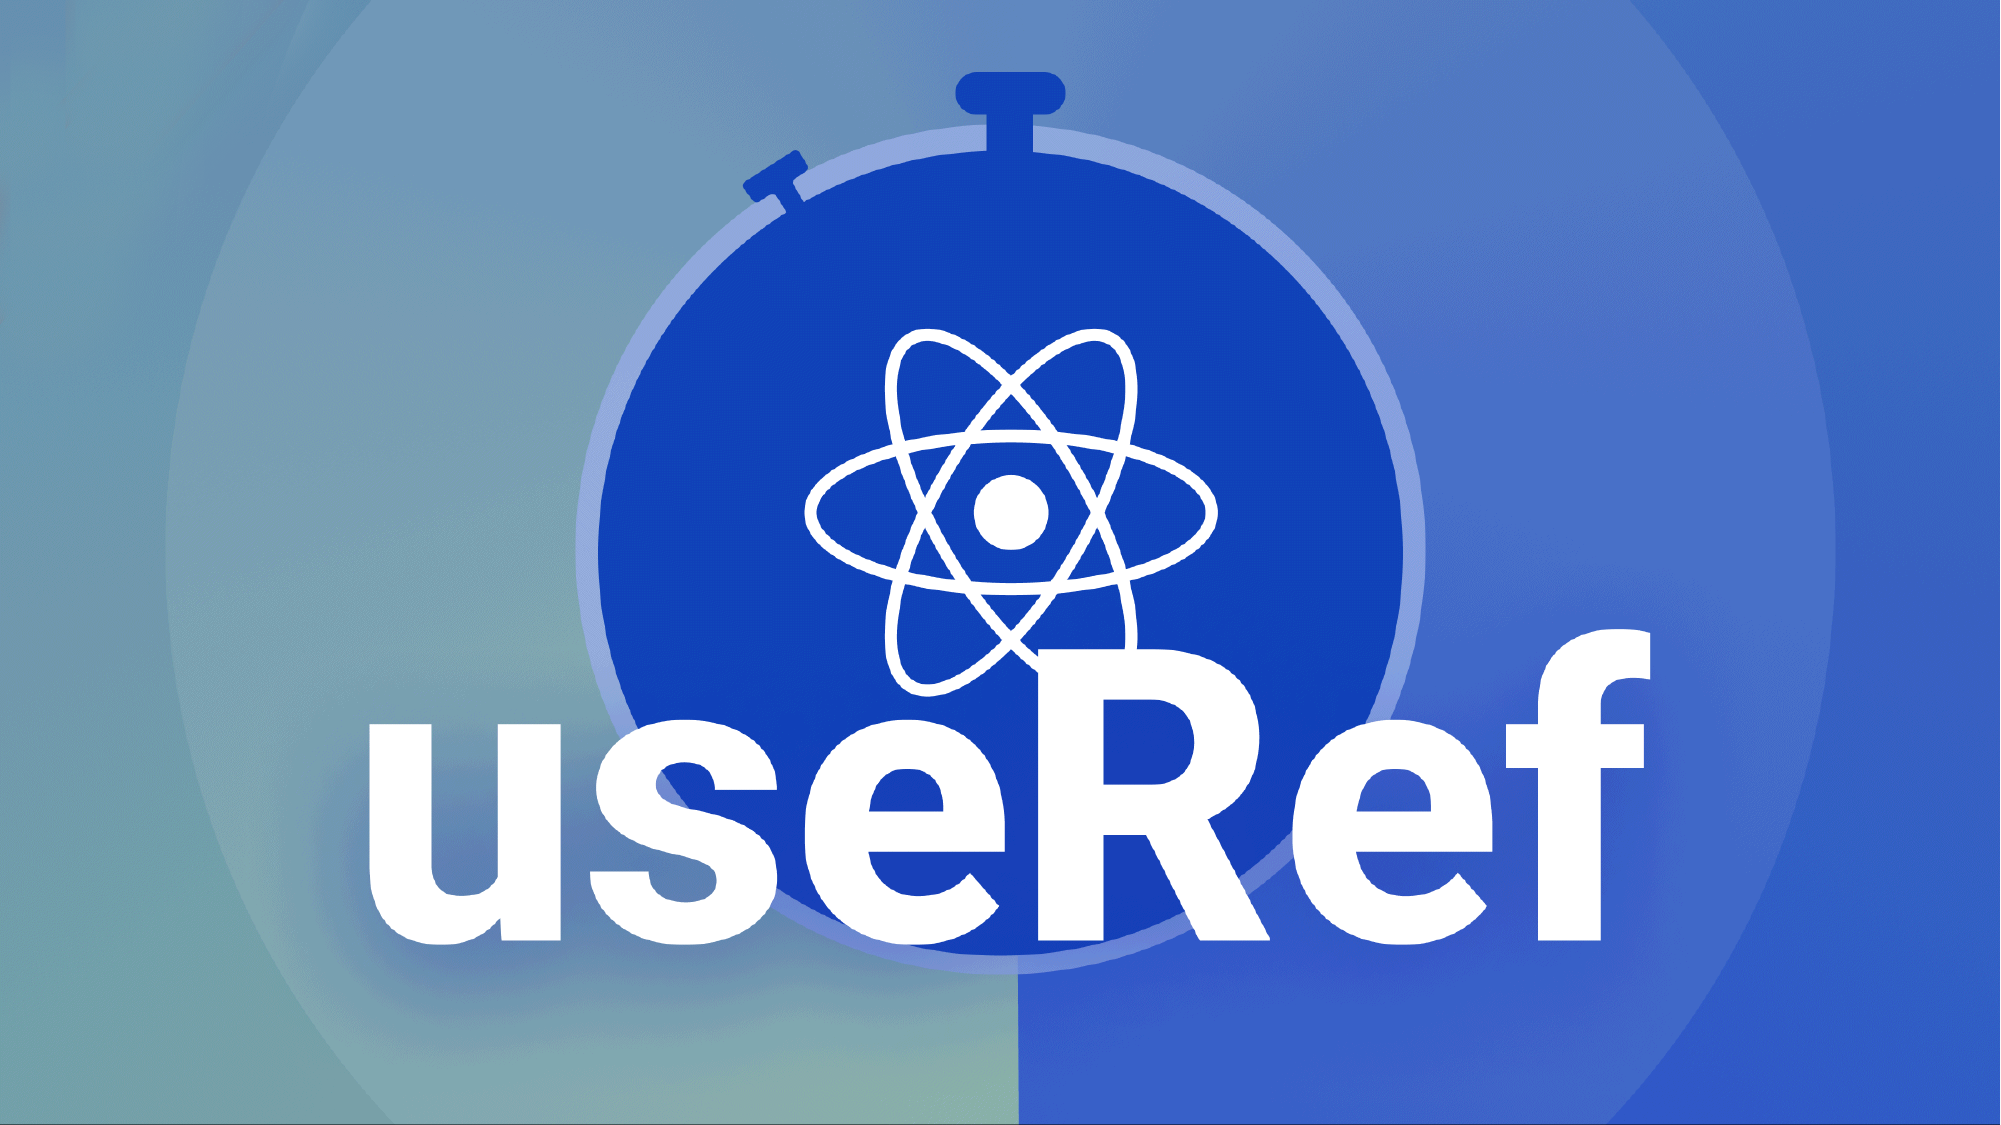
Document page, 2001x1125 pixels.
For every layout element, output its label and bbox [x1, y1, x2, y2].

text_box [0, 0, 2000, 1125]
